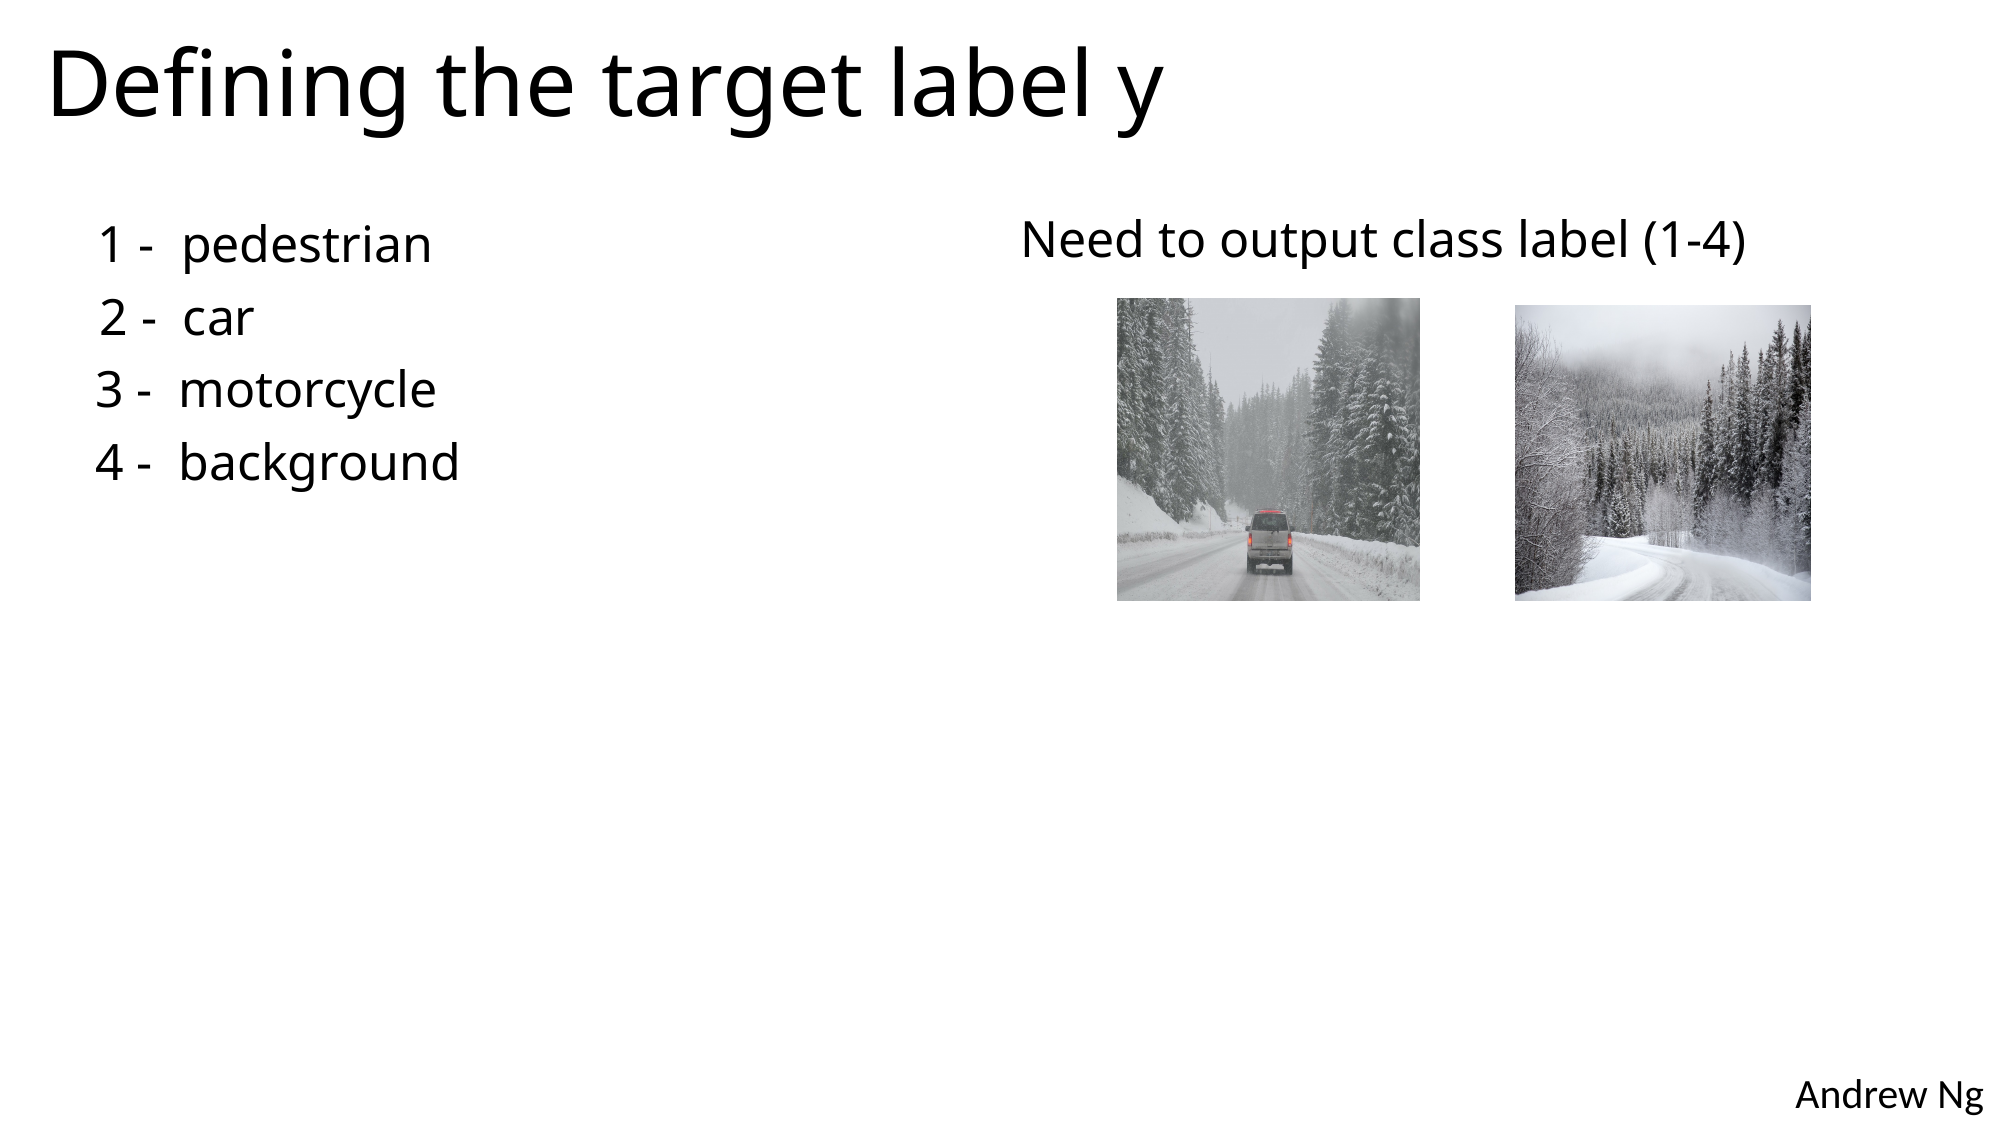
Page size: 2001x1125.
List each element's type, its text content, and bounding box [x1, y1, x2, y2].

picture [1515, 305, 1811, 602]
title Defining the target label y [30, 29, 2000, 248]
picture [1117, 298, 1420, 601]
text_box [82, 205, 474, 499]
